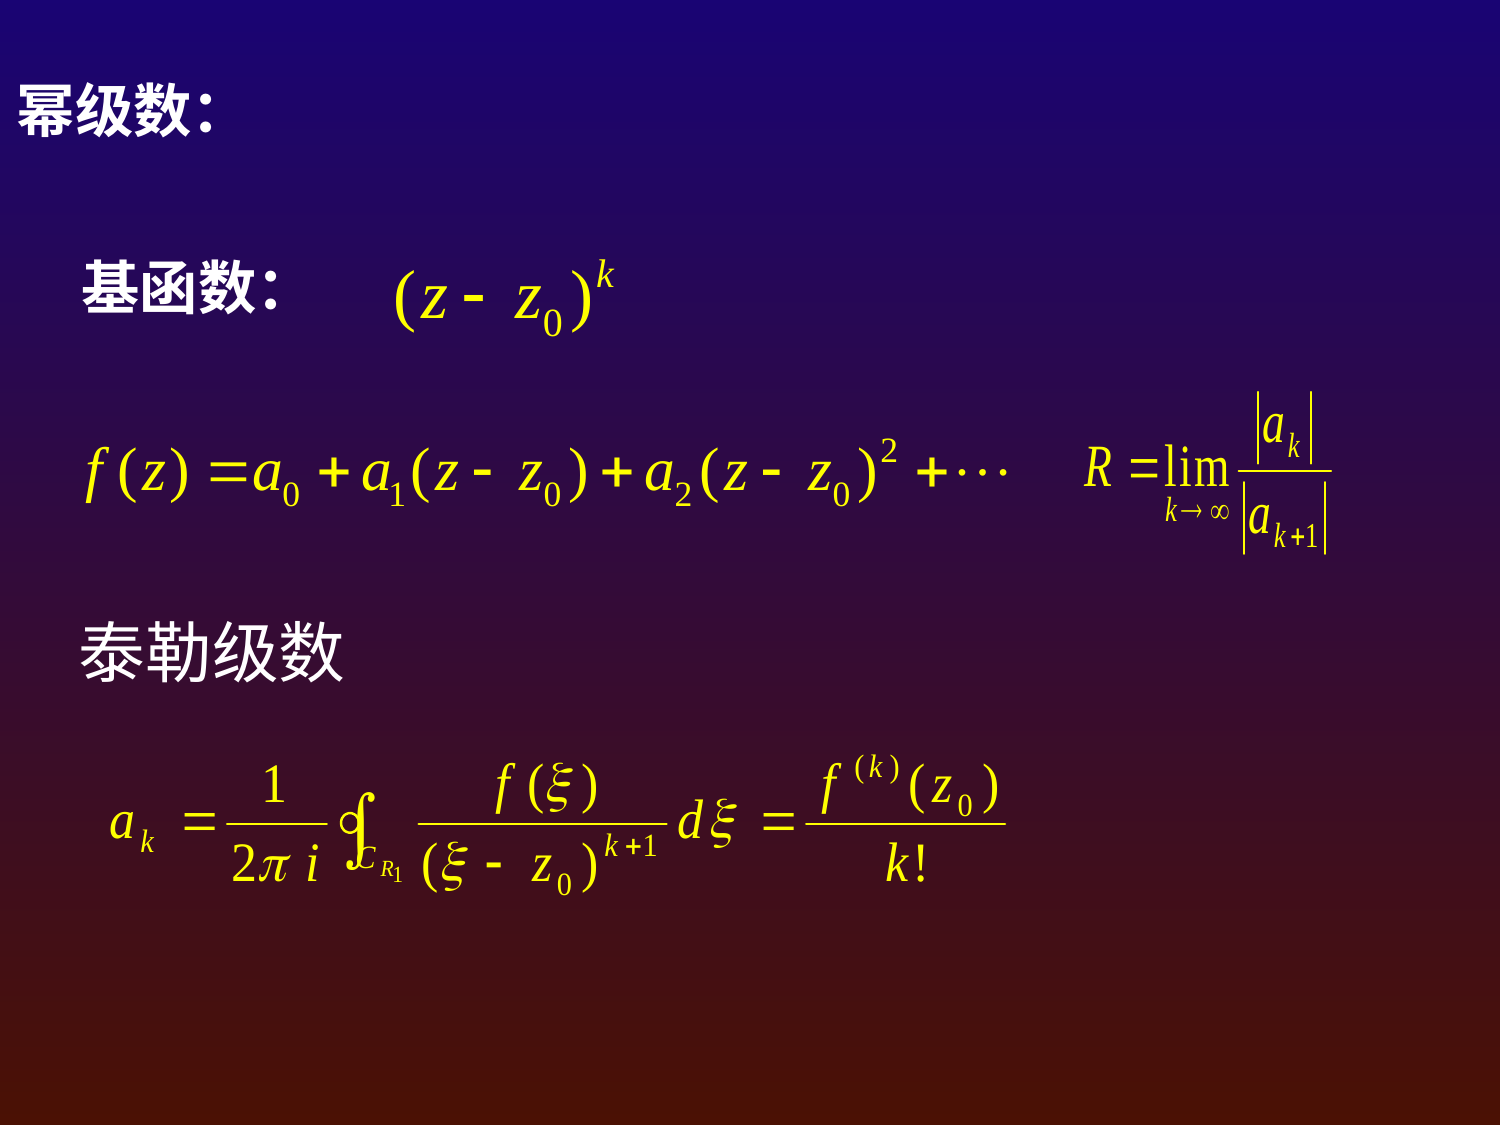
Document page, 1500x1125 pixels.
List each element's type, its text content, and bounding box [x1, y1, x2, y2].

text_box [100, 740, 1013, 906]
text_box 基函数： [66, 243, 331, 329]
text_box 幂级数： [1, 66, 266, 152]
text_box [64, 423, 1070, 522]
text_box 泰勒级数 [63, 603, 419, 699]
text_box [383, 243, 632, 354]
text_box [1075, 380, 1339, 564]
